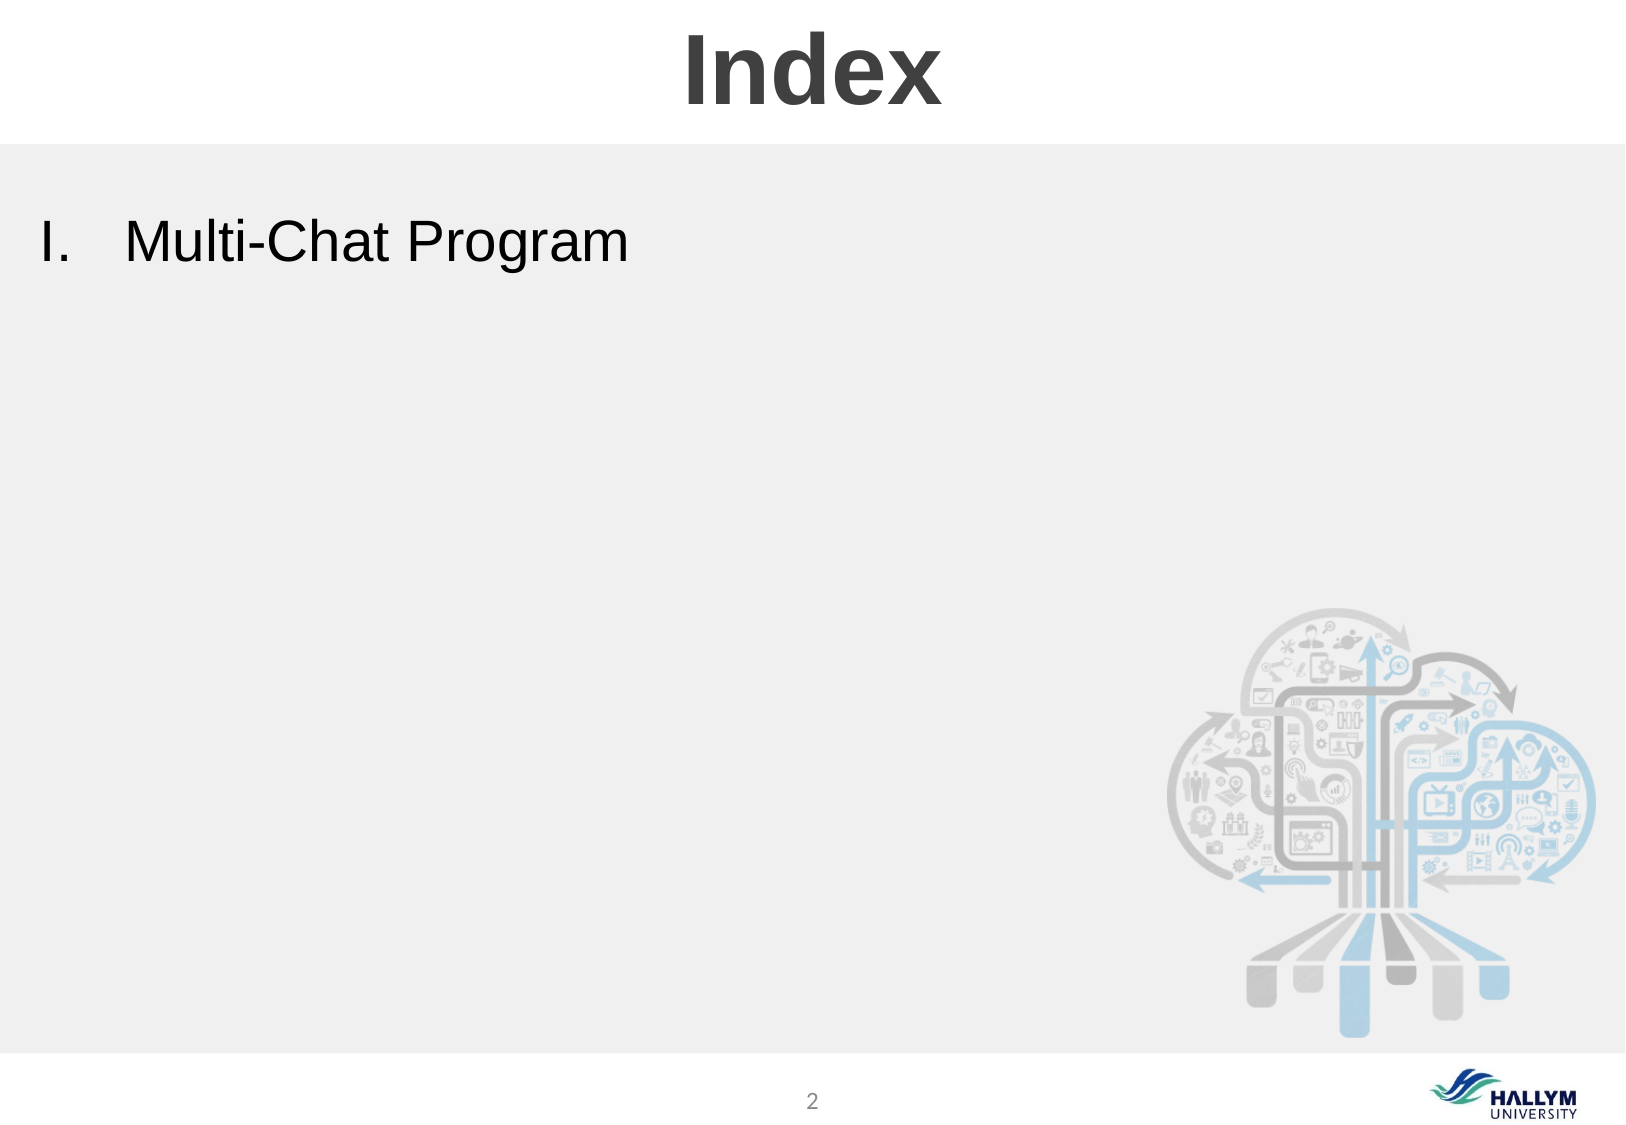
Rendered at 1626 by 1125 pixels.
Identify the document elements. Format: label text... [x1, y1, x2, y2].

picture [1426, 1070, 1582, 1122]
slide_number 2 [629, 1070, 996, 1125]
list Multi-Chat Program [24, 195, 1600, 1070]
title Index [276, 19, 1349, 126]
